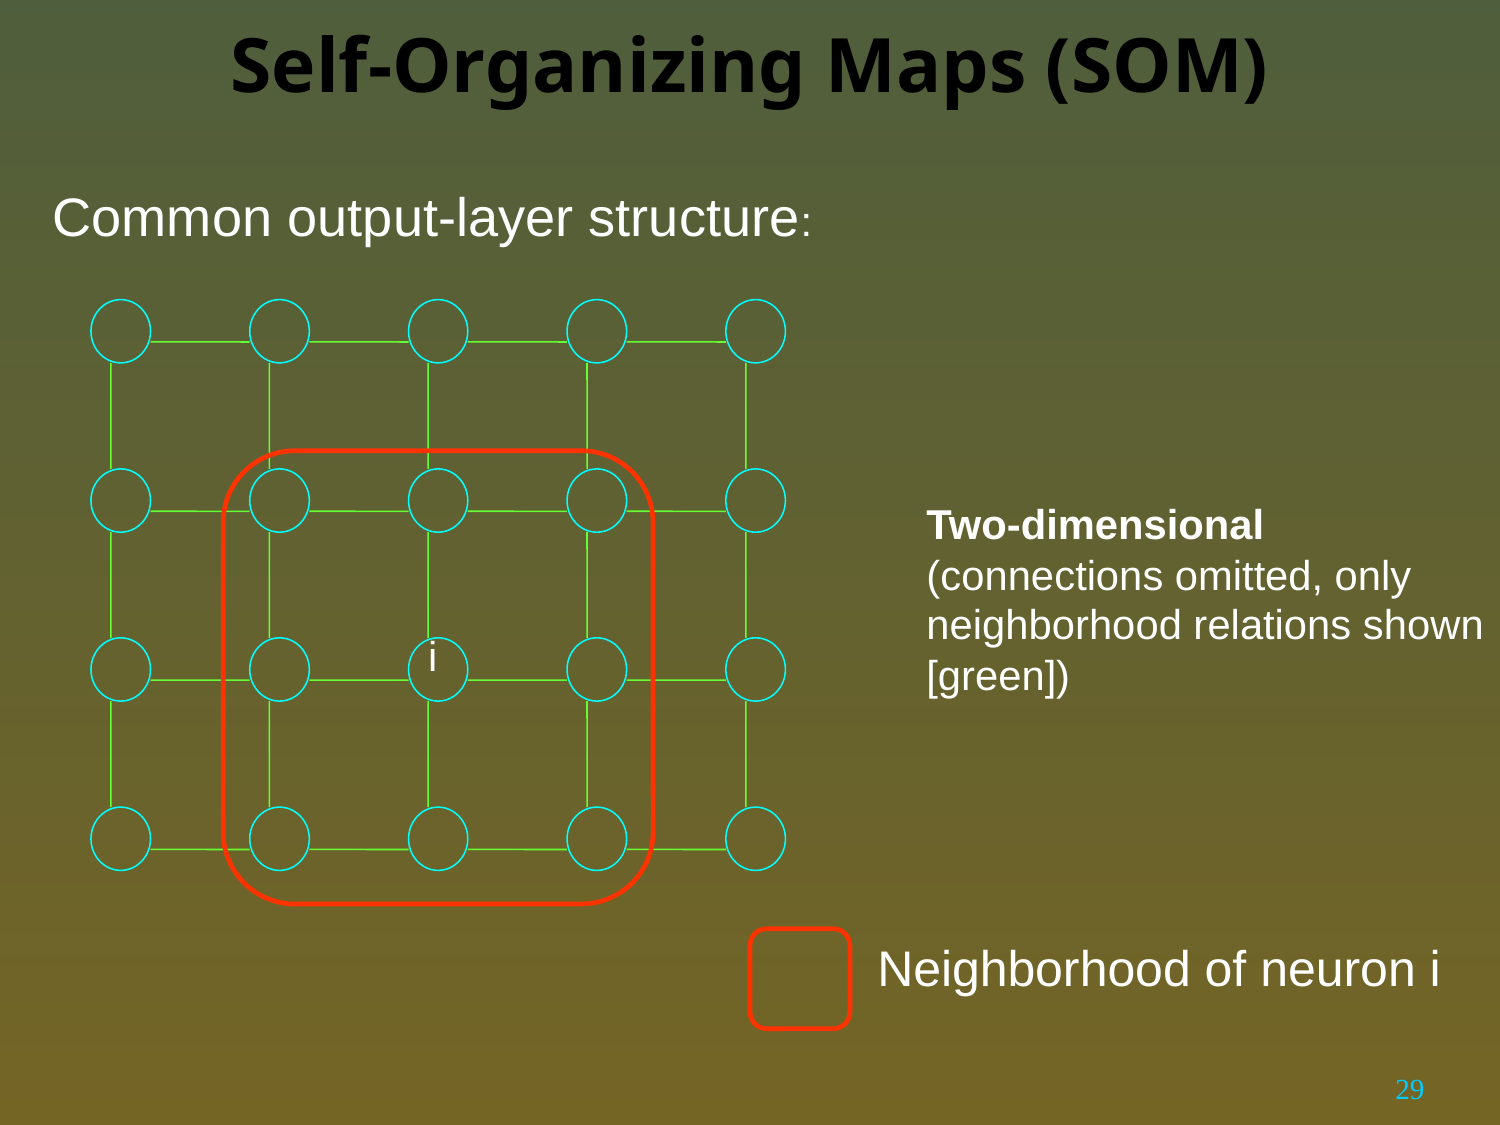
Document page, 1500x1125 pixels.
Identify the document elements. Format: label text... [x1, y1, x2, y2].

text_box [90, 299, 786, 905]
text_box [749, 928, 1463, 1029]
text_box Two-dimensional (connections omitted, only neighborhood relations shown [green]) [911, 490, 1500, 854]
title Self-Organizing Maps (SOM) [0, 0, 1500, 125]
slide_number 29 [1299, 1072, 1425, 1113]
text_box Common output-layer structure: [37, 174, 1000, 275]
